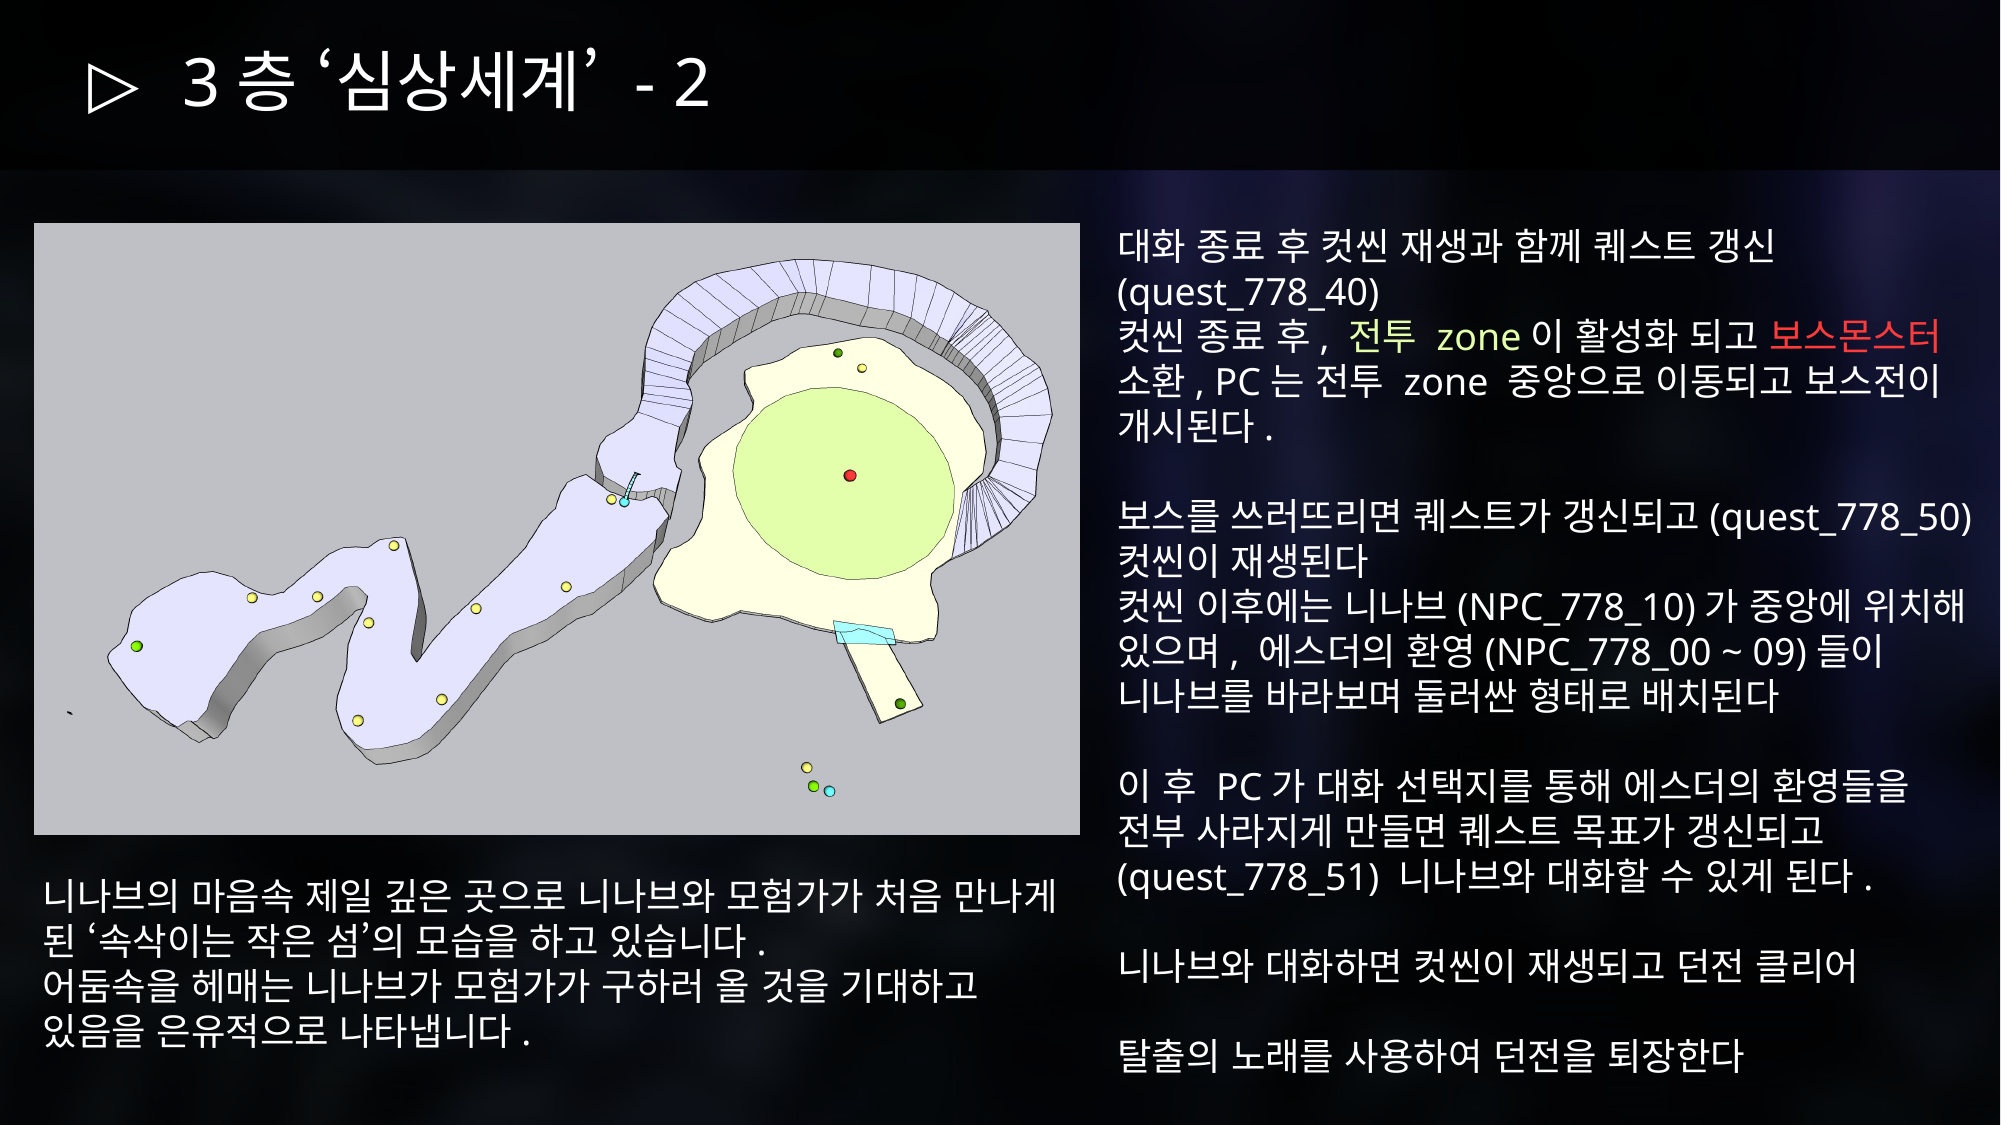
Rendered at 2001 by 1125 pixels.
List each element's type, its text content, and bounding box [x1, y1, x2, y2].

text_box 대화 종료 후 컷씬 재생과 함께 퀘스트 갱신 (quest_778_40) 컷씬 종료 후, 전투 zone이 활성화 되고 보스몬스터 소환, PC는 전투 zone 중앙으로 이동되고 보스전이 개시된다. 보스를 쓰러뜨리면 퀘스트가 갱신되고(quest_778_50) 컷씬이 재생된다 컷씬 이후에는 니나브(NPC_778_10)가 중앙에 위치해 있으며, 에스더의 환영(NPC_778_00 ~ 09)들이 니나브를 바라보며 둘러싼 형태로 배치된다 이 후 PC가 대화 선택지를 통해 에스더의 환영들을 전부 사라지게 만들면 퀘스트 목표가 갱신되고(quest_778_51) 니나브와 대화할 수 있게 된다. 니나브와 대화하면 컷씬이 재생되고 던전 클리어 탈출의 노래를 사용하여 던전을 퇴장한다 [1102, 170, 2000, 1085]
text_box 니나브의 마음속 제일 깊은 곳으로 니나브와 모험가가 처음 만나게 된 ‘속삭이는 작은 섬’의 모습을 하고 있습니다. 어둠속을 헤매는 니나브가 모험가가 구하러 올 것을 기대하고 있음을 은유적으로 나타냅니다. [27, 865, 1086, 1060]
title 3층 ‘심상세계’ - 2 [0, 0, 2000, 171]
picture [0, 0, 2001, 1125]
